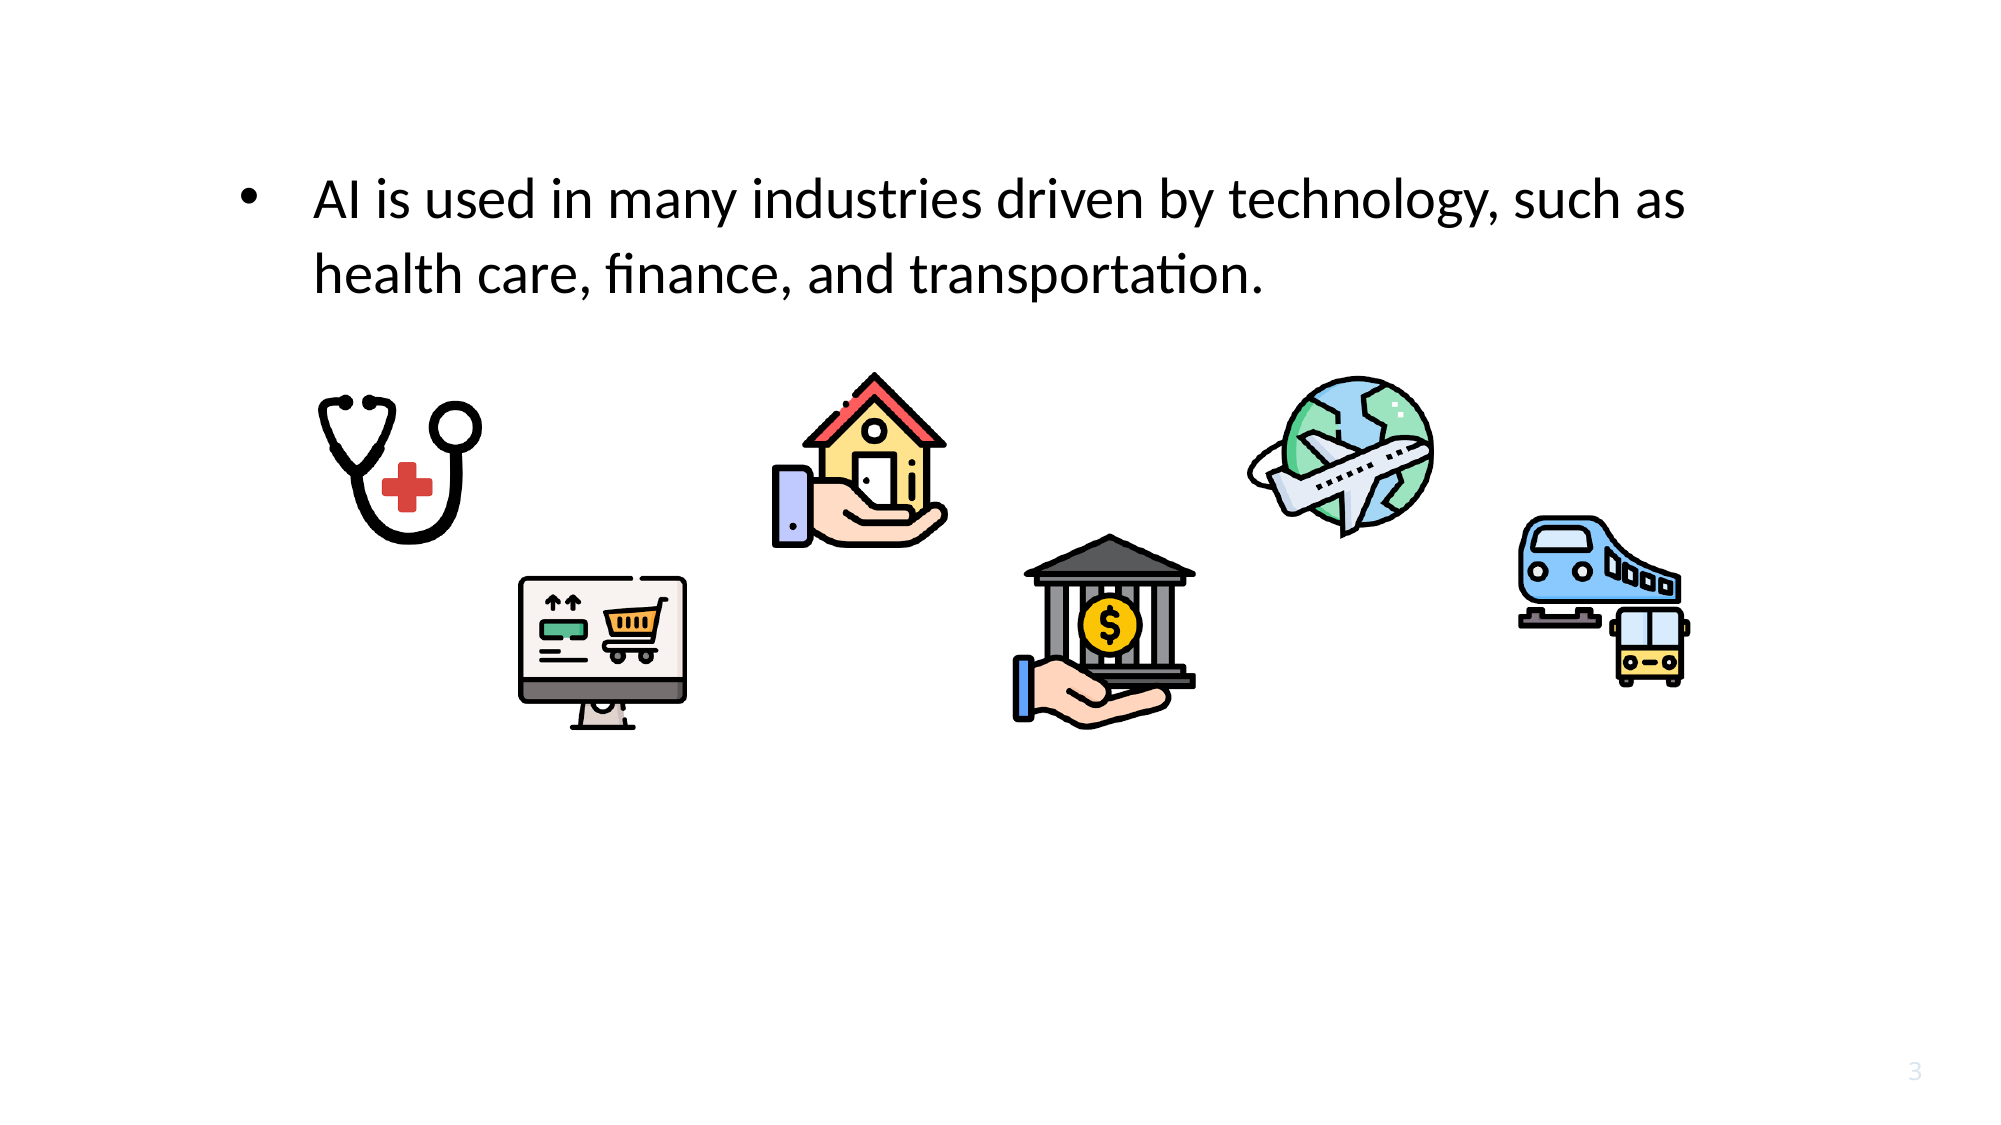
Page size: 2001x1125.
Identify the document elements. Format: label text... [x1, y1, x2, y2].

picture [1005, 533, 1203, 731]
picture [318, 394, 482, 545]
picture [518, 568, 687, 737]
list AI is used in many industries driven by technology, such as health care, finance, and transportation. [223, 148, 1736, 1073]
picture [1247, 364, 1434, 550]
picture [1514, 512, 1693, 690]
slide_number 3 [1665, 1042, 1938, 1103]
picture [772, 372, 948, 548]
